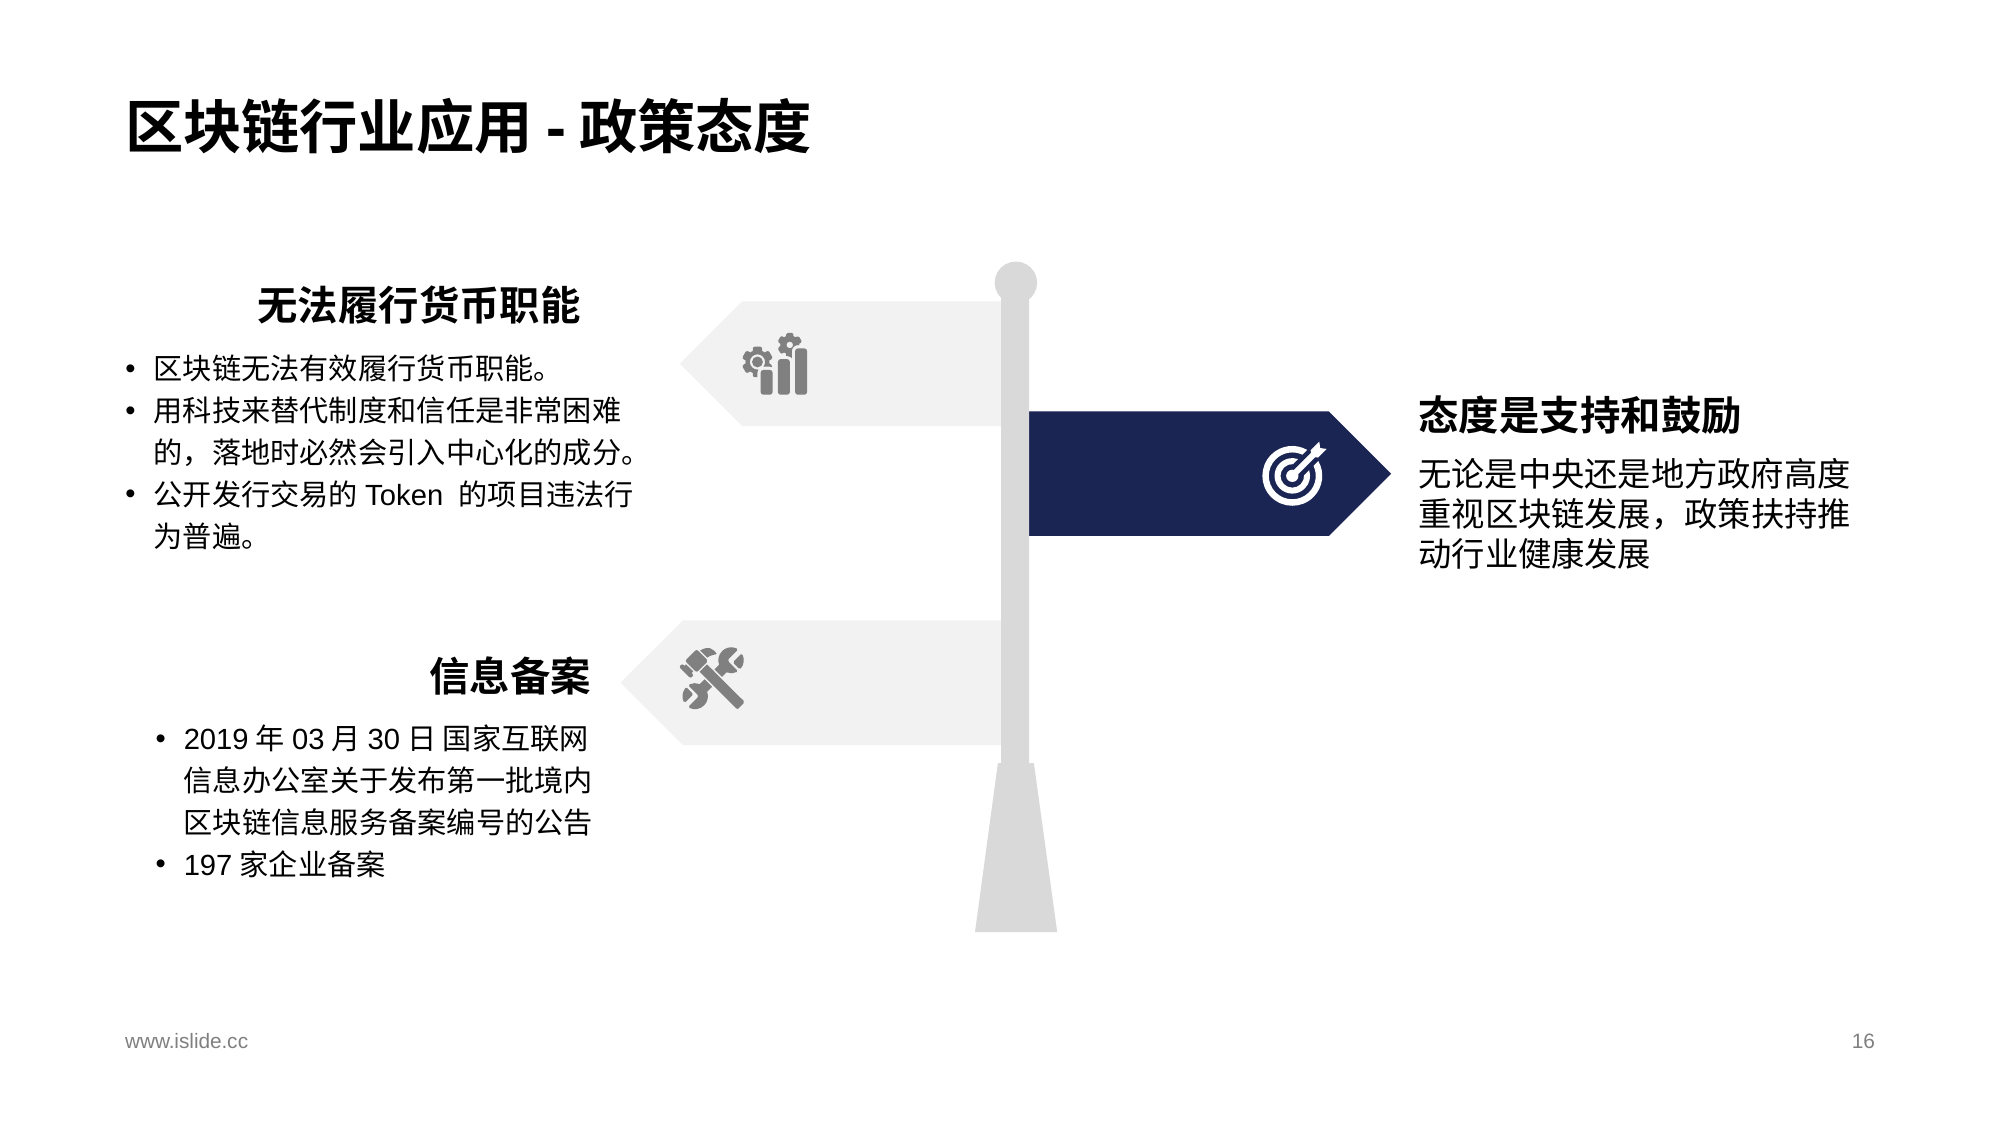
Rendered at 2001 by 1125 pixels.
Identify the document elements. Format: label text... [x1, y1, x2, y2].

title 区块链行业应用-政策态度 [109, 0, 1890, 169]
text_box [110, 261, 1890, 933]
footer www.islide.cc [109, 1023, 790, 1058]
slide_number 16 [1412, 1023, 1890, 1058]
